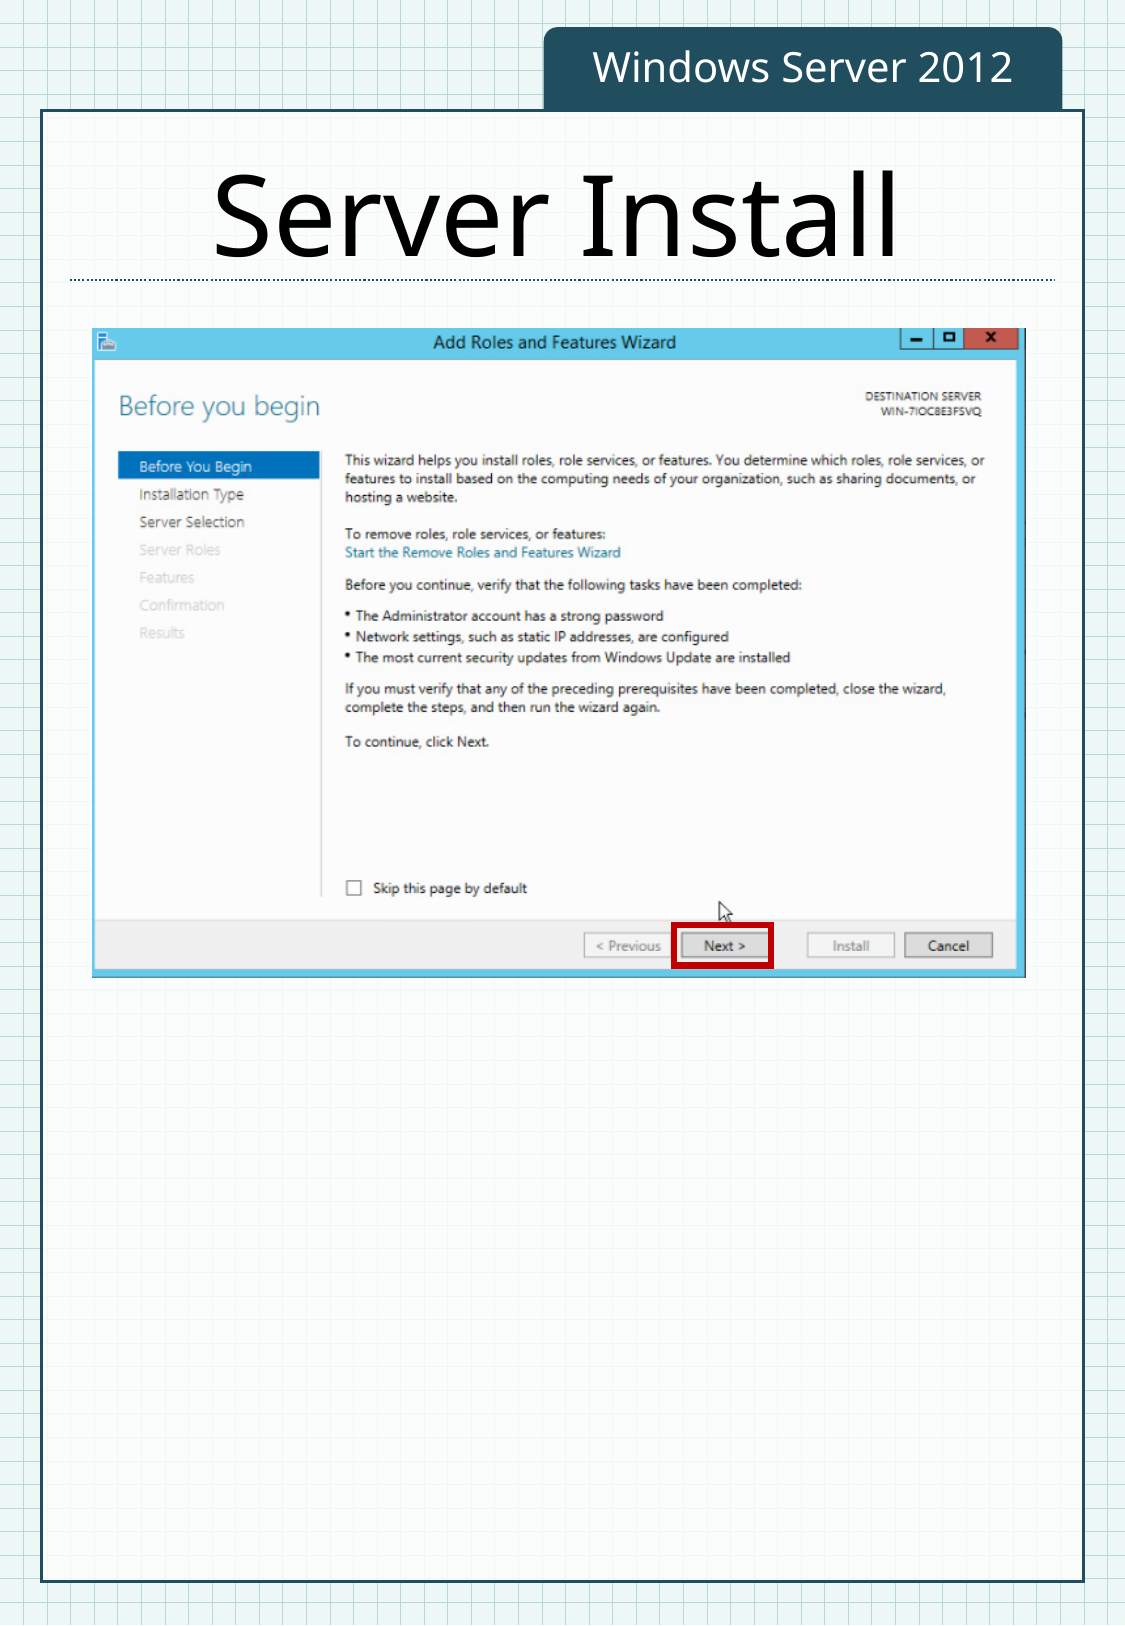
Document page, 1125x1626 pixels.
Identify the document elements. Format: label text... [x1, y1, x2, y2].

text_box [41, 109, 1084, 1582]
text_box [542, 26, 1064, 112]
text_box Server Install [91, 162, 1024, 278]
picture [92, 328, 1026, 978]
text_box Windows Server 2012 [560, 35, 1046, 103]
